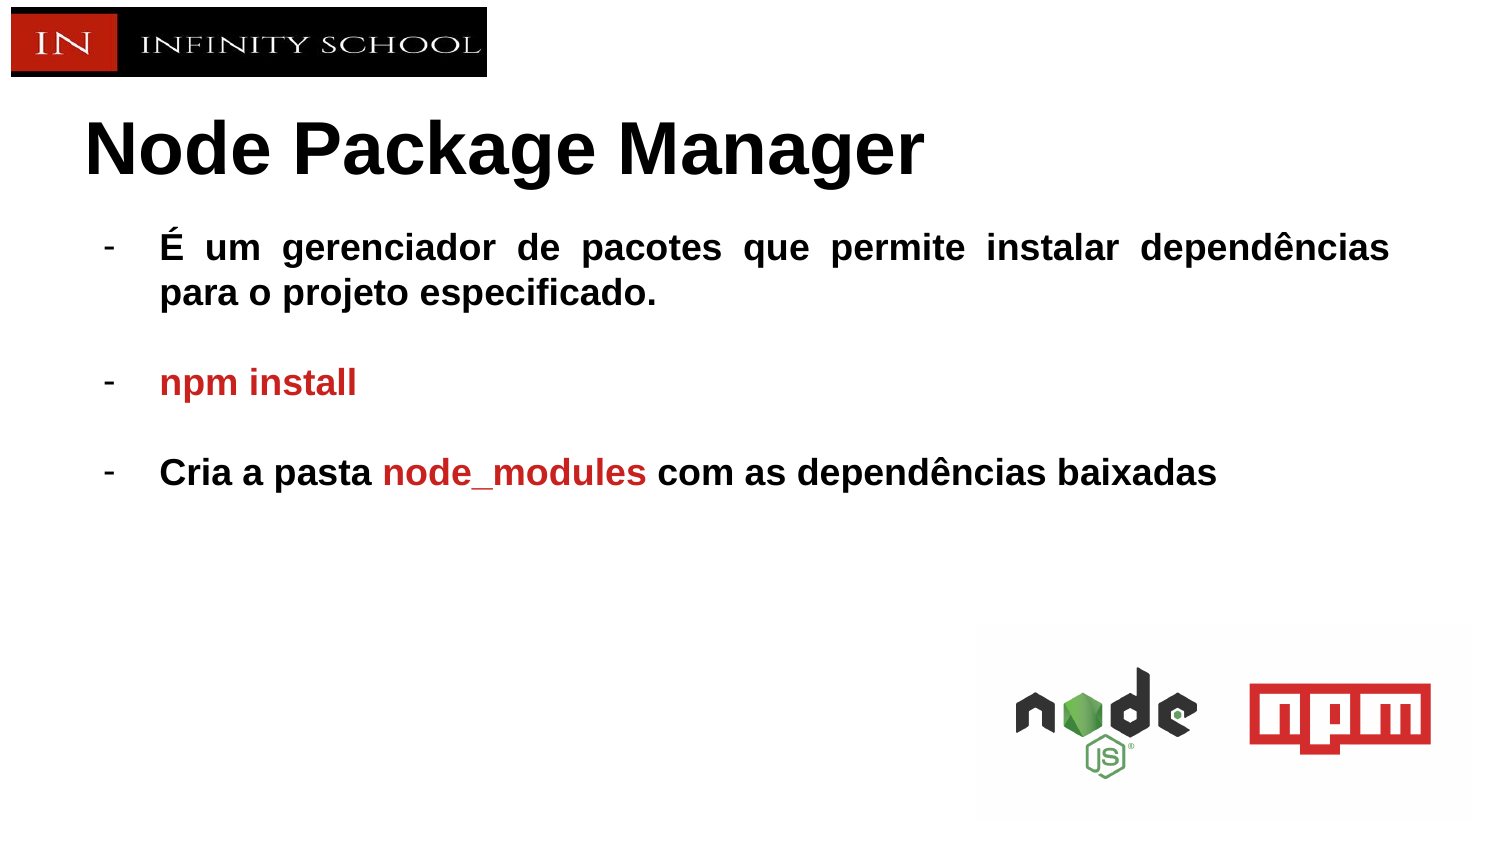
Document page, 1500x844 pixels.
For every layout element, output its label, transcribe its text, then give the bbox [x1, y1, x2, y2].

text_box Node Package Manager [69, 84, 1417, 204]
picture [11, 7, 487, 77]
text_box É um gerenciador de pacotes que permite instalar dependências para o projeto especificado. npm install Cria a pasta node_modules com as dependências baixadas [69, 208, 1406, 608]
picture [974, 625, 1473, 820]
